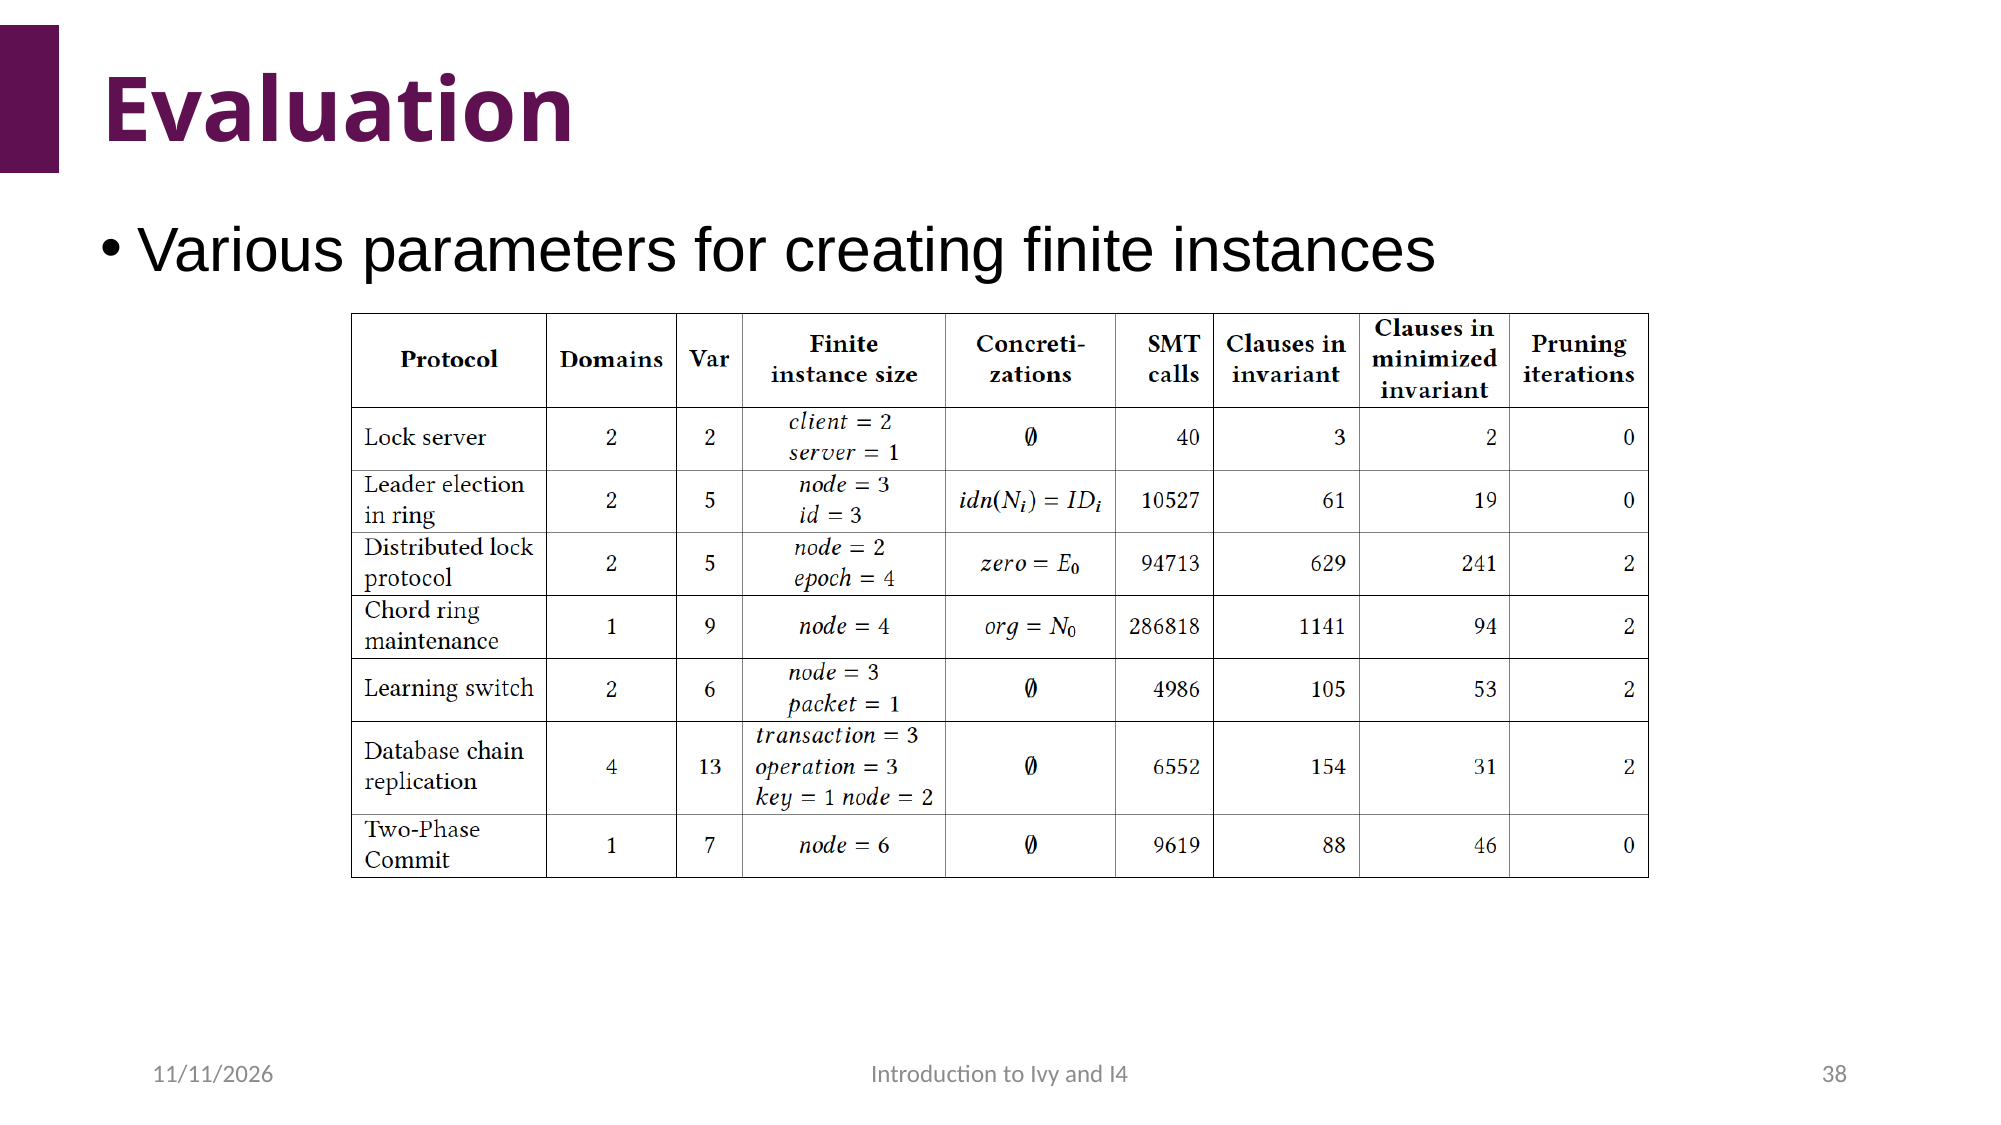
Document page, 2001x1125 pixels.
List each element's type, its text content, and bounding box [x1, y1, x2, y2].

slide_number 38 [1412, 1042, 1863, 1103]
title Evaluation [86, 26, 1917, 169]
picture [328, 298, 1672, 897]
list Various parameters for creating finite instances [85, 209, 1917, 1014]
footer Introduction to Ivy and I4 [662, 1042, 1338, 1103]
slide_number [137, 1042, 588, 1103]
